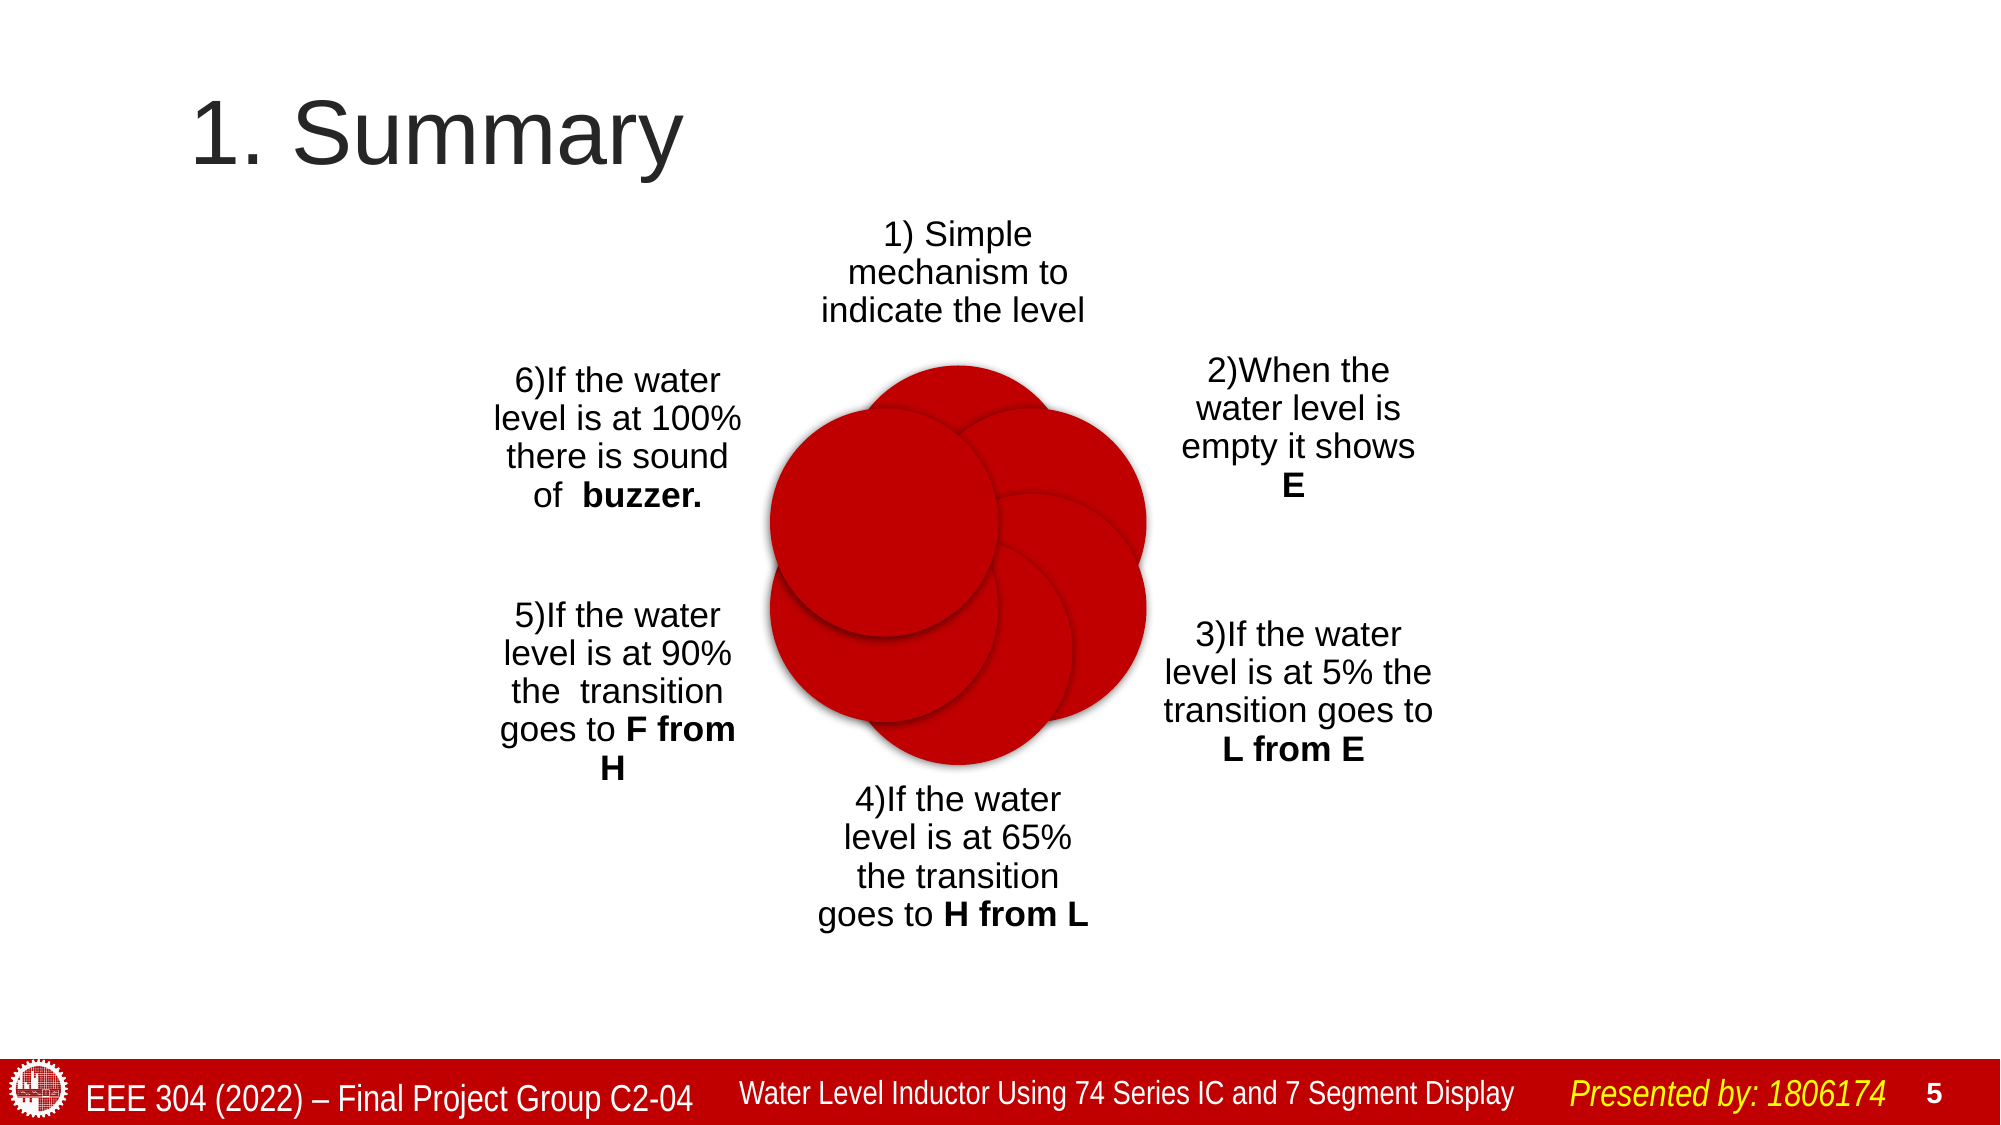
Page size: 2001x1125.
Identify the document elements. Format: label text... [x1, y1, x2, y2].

title 1. Summary [174, 75, 1825, 195]
slide_number EEE 304 (2022) – Final Project Group C2-04 [70, 1066, 837, 1125]
slide_number 5 [1902, 1066, 1958, 1118]
picture [8, 1059, 71, 1118]
text_box Presented by: 1806174 [1554, 1061, 1902, 1122]
footer Water Level Inductor Using 74 Series IC and 7 Segment Display [724, 1063, 1552, 1118]
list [418, 195, 1498, 936]
